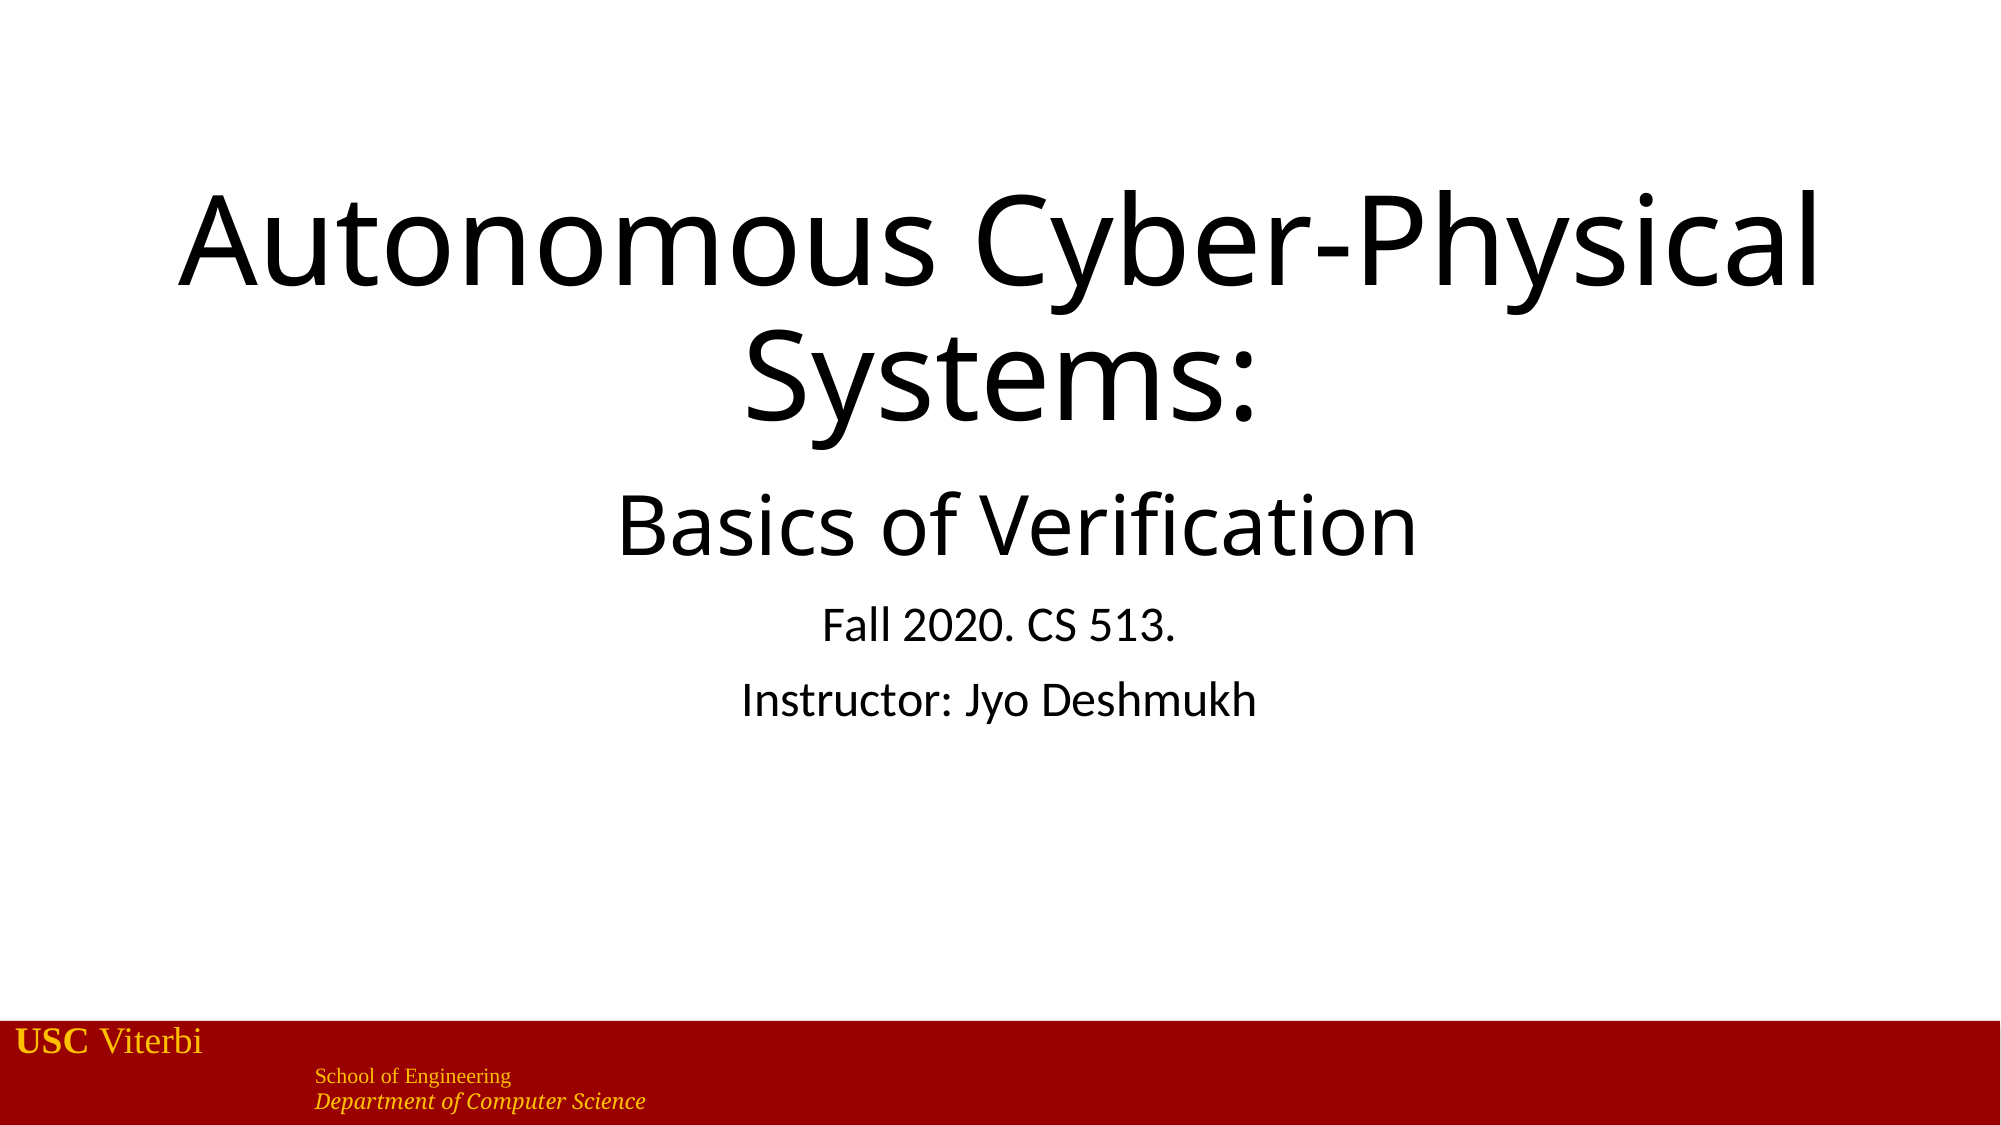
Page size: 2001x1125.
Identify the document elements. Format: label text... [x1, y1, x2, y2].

subtitle Fall 2020. CS 513. Instructor: Jyo Deshmukh [249, 590, 1750, 863]
title Autonomous Cyber-Physical Systems: Basics of Verification [32, 184, 1972, 576]
